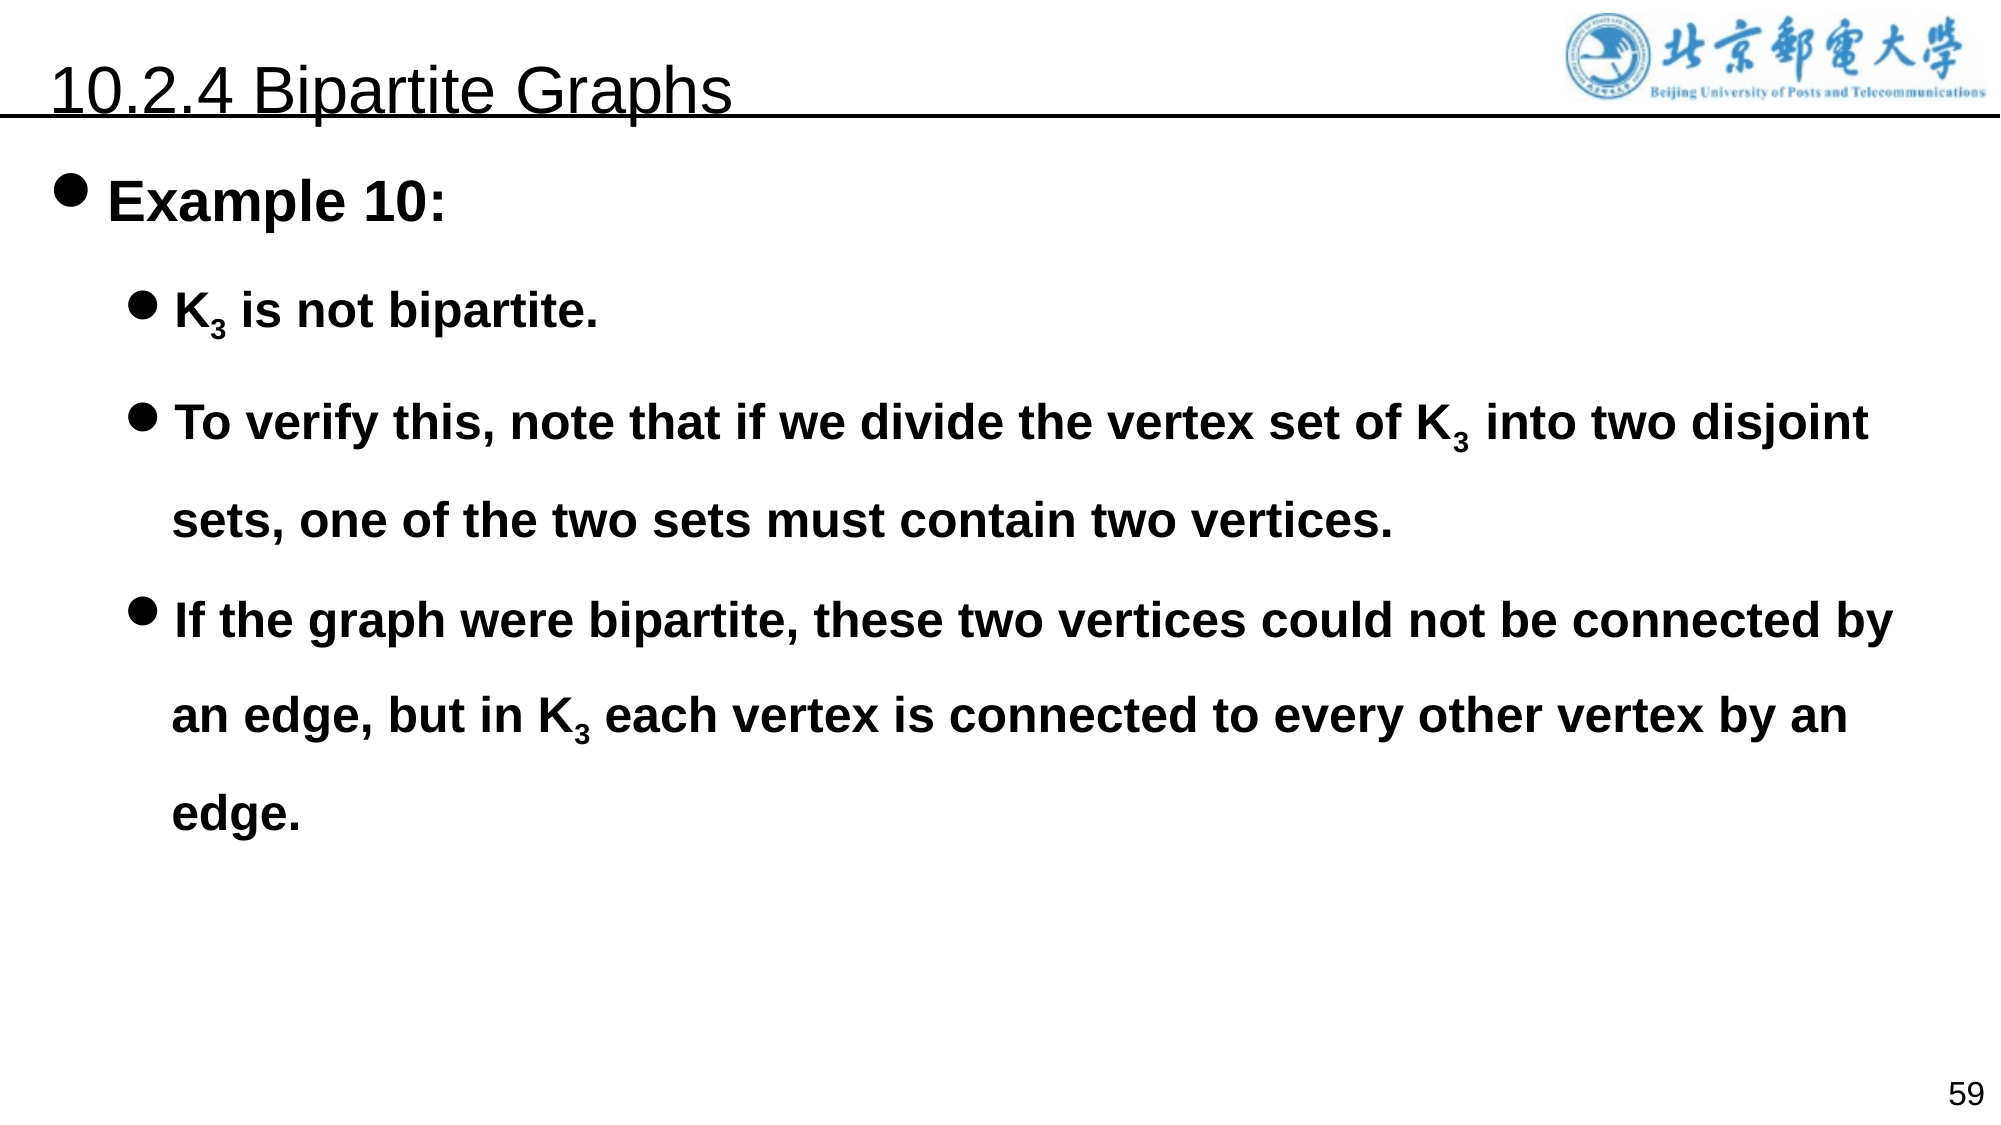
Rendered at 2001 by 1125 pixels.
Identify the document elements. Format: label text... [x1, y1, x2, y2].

text_box Example 10: K3 is not bipartite. To verify this, note that if we divide the vertex set of K3 into two disjoint sets, one of the two sets must contain two vertices. If the graph were bipartite, these two vertices could not be connected by an edge, but in K3 each vertex is connected to every other vertex by an edge. [34, 120, 1934, 1005]
picture [1849, 13, 1988, 101]
text_box 10.2.4 Bipartite Graphs [34, 0, 1849, 135]
